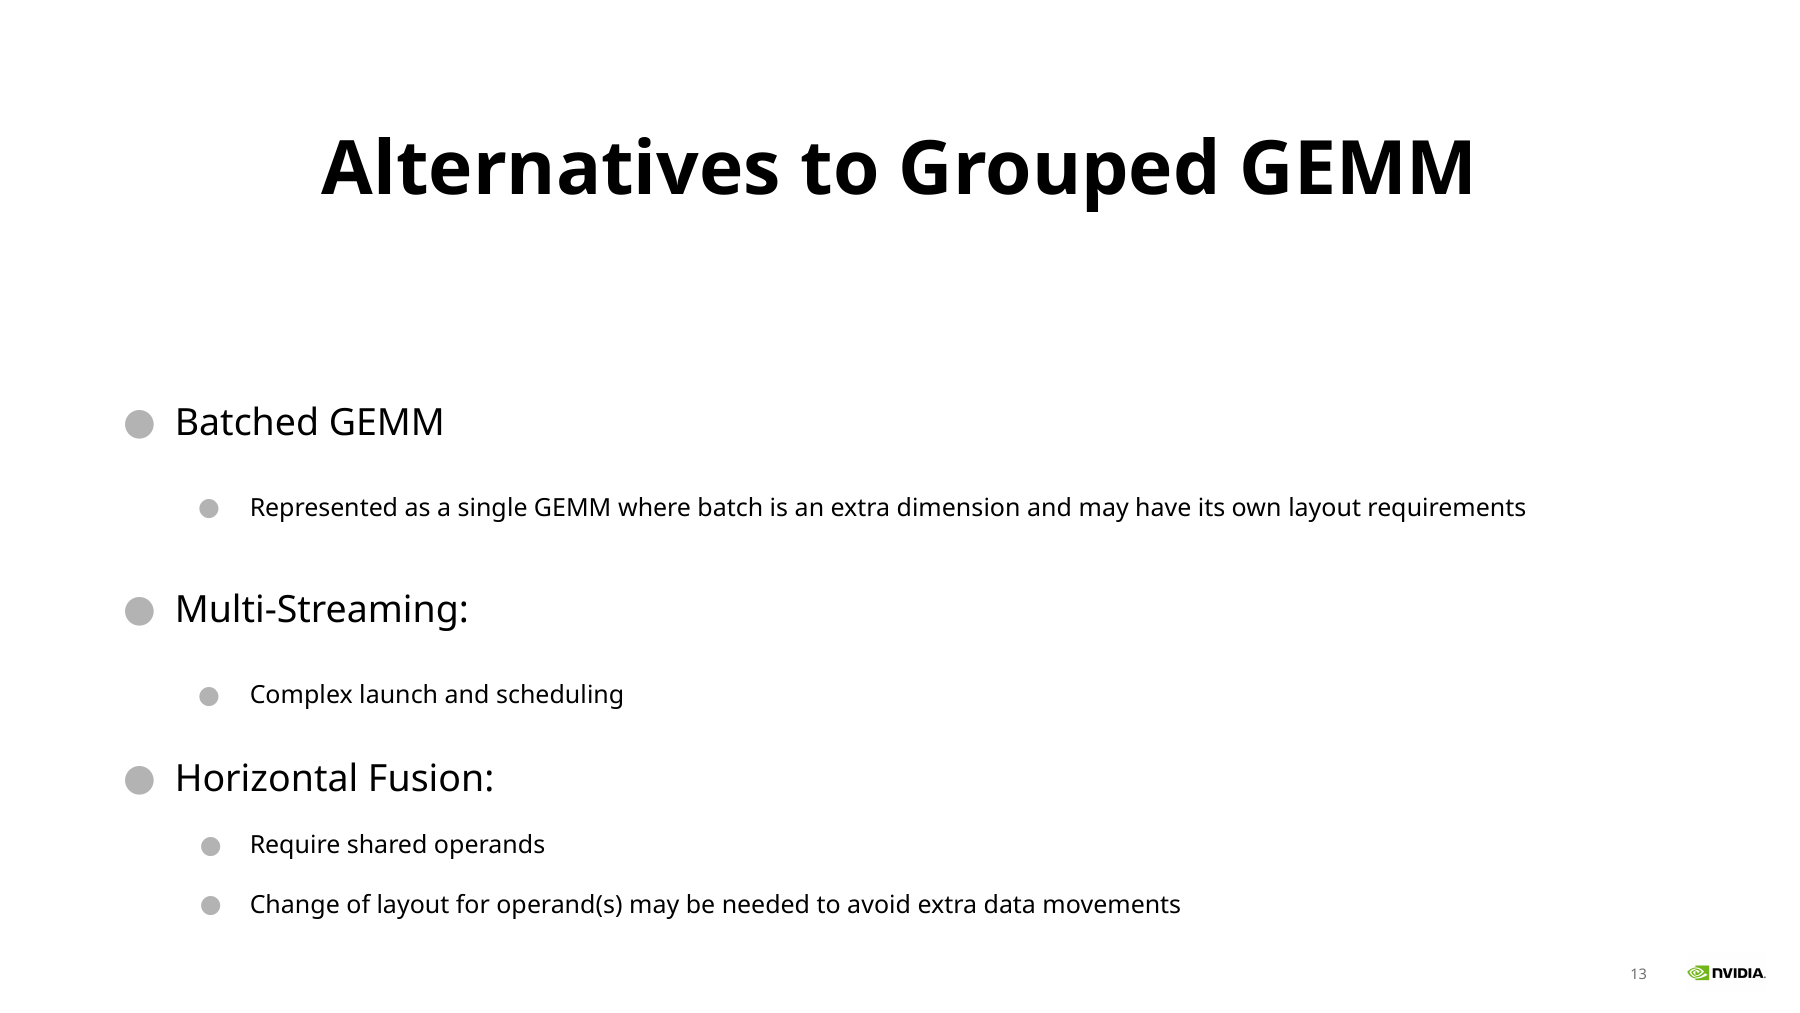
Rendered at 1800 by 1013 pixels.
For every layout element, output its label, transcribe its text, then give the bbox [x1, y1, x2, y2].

title Alternatives to Grouped GEMM [81, 120, 1719, 218]
list Batched GEMM Represented as a single GEMM where batch is an extra dimension and may have its own layout requirements Multi-Streaming: Complex launch and scheduling Horizontal Fusion: Require shared operands Change of layout for operand(s) may be needed to avoid extra data movements [84, 345, 1717, 955]
picture [1687, 953, 1766, 993]
